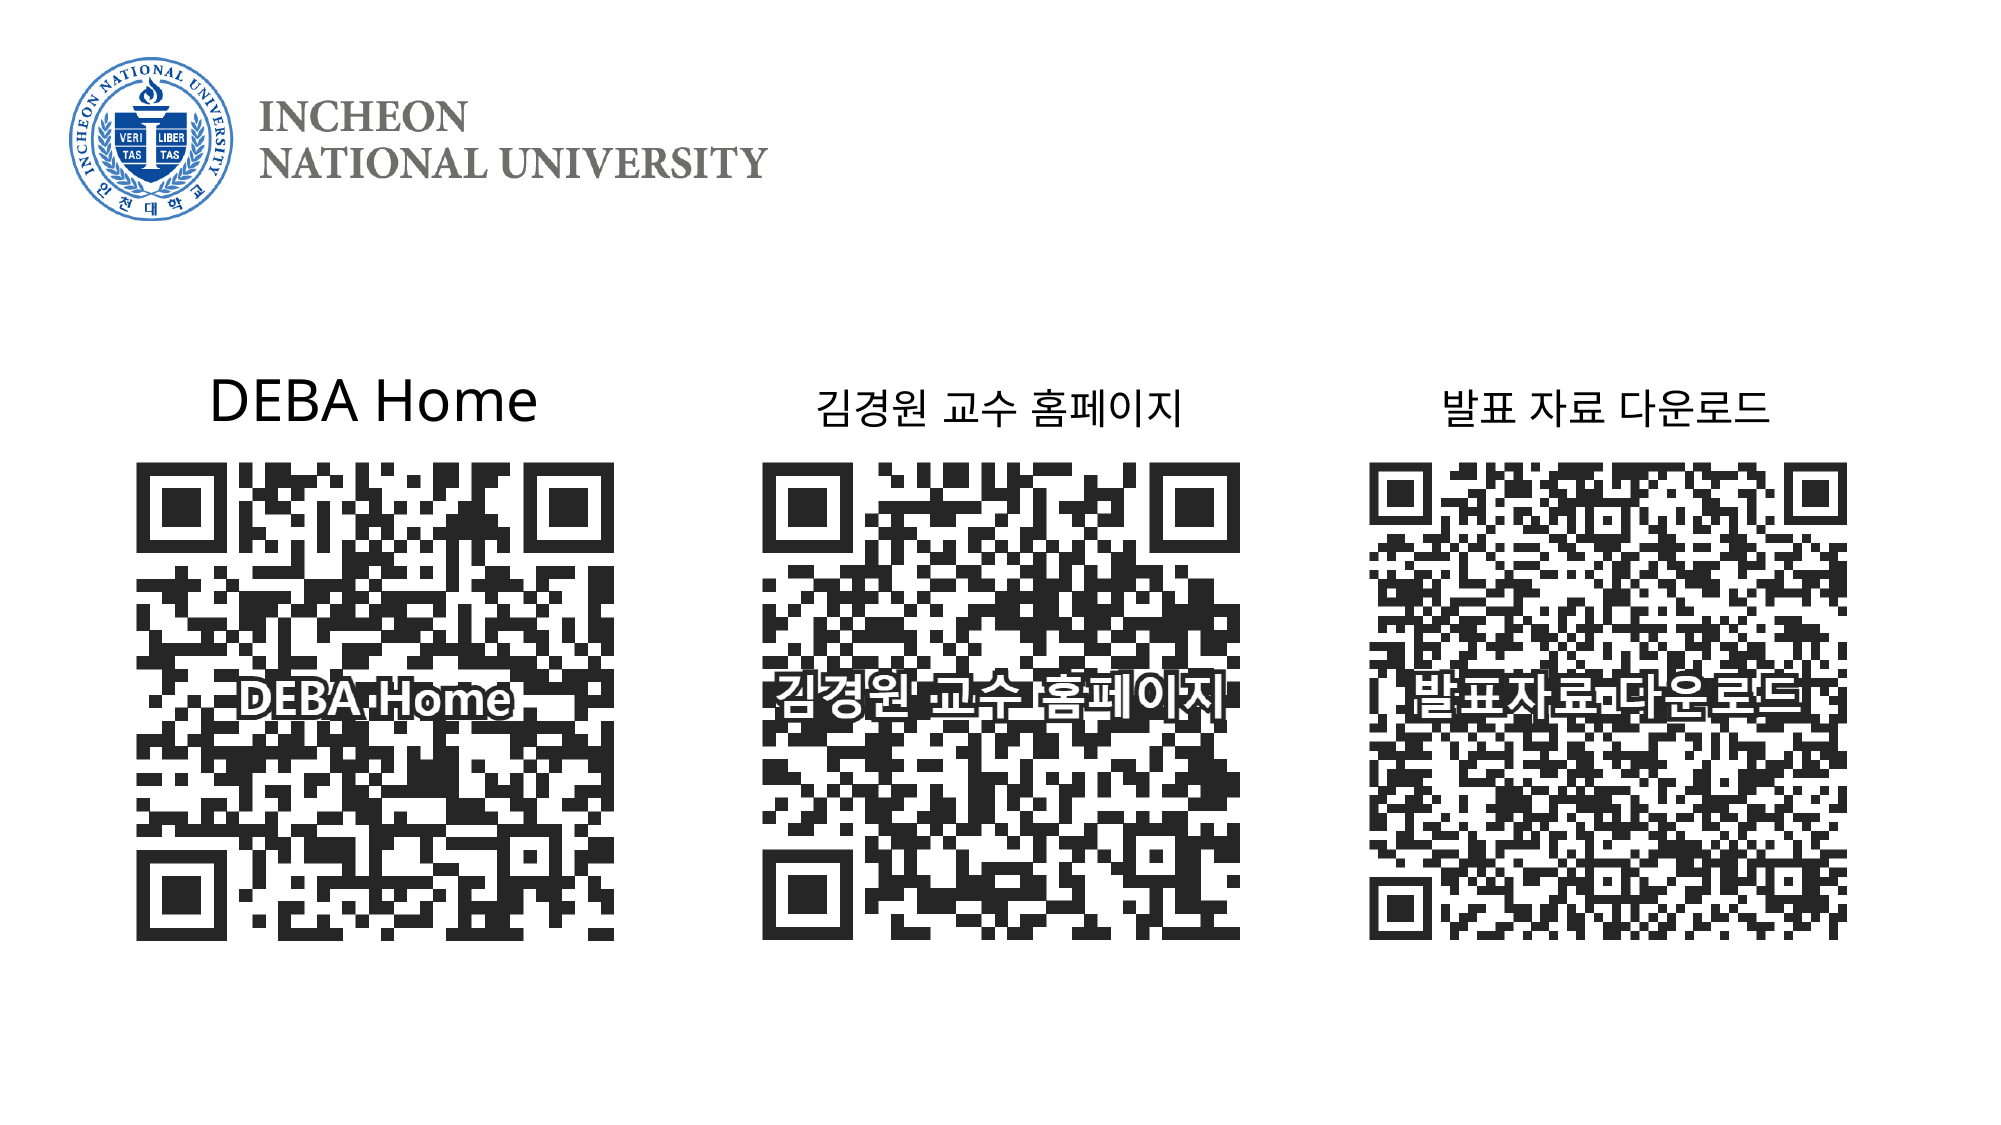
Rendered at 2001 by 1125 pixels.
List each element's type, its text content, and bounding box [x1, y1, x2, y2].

picture [753, 453, 1247, 947]
picture [127, 453, 621, 948]
text_box 발표 자료 다운로드 [1388, 375, 1825, 441]
text_box DEBA Home [155, 355, 593, 441]
text_box 김경원 교수 홈페이지 [781, 375, 1219, 441]
picture [1359, 453, 1854, 947]
picture [69, 57, 768, 221]
